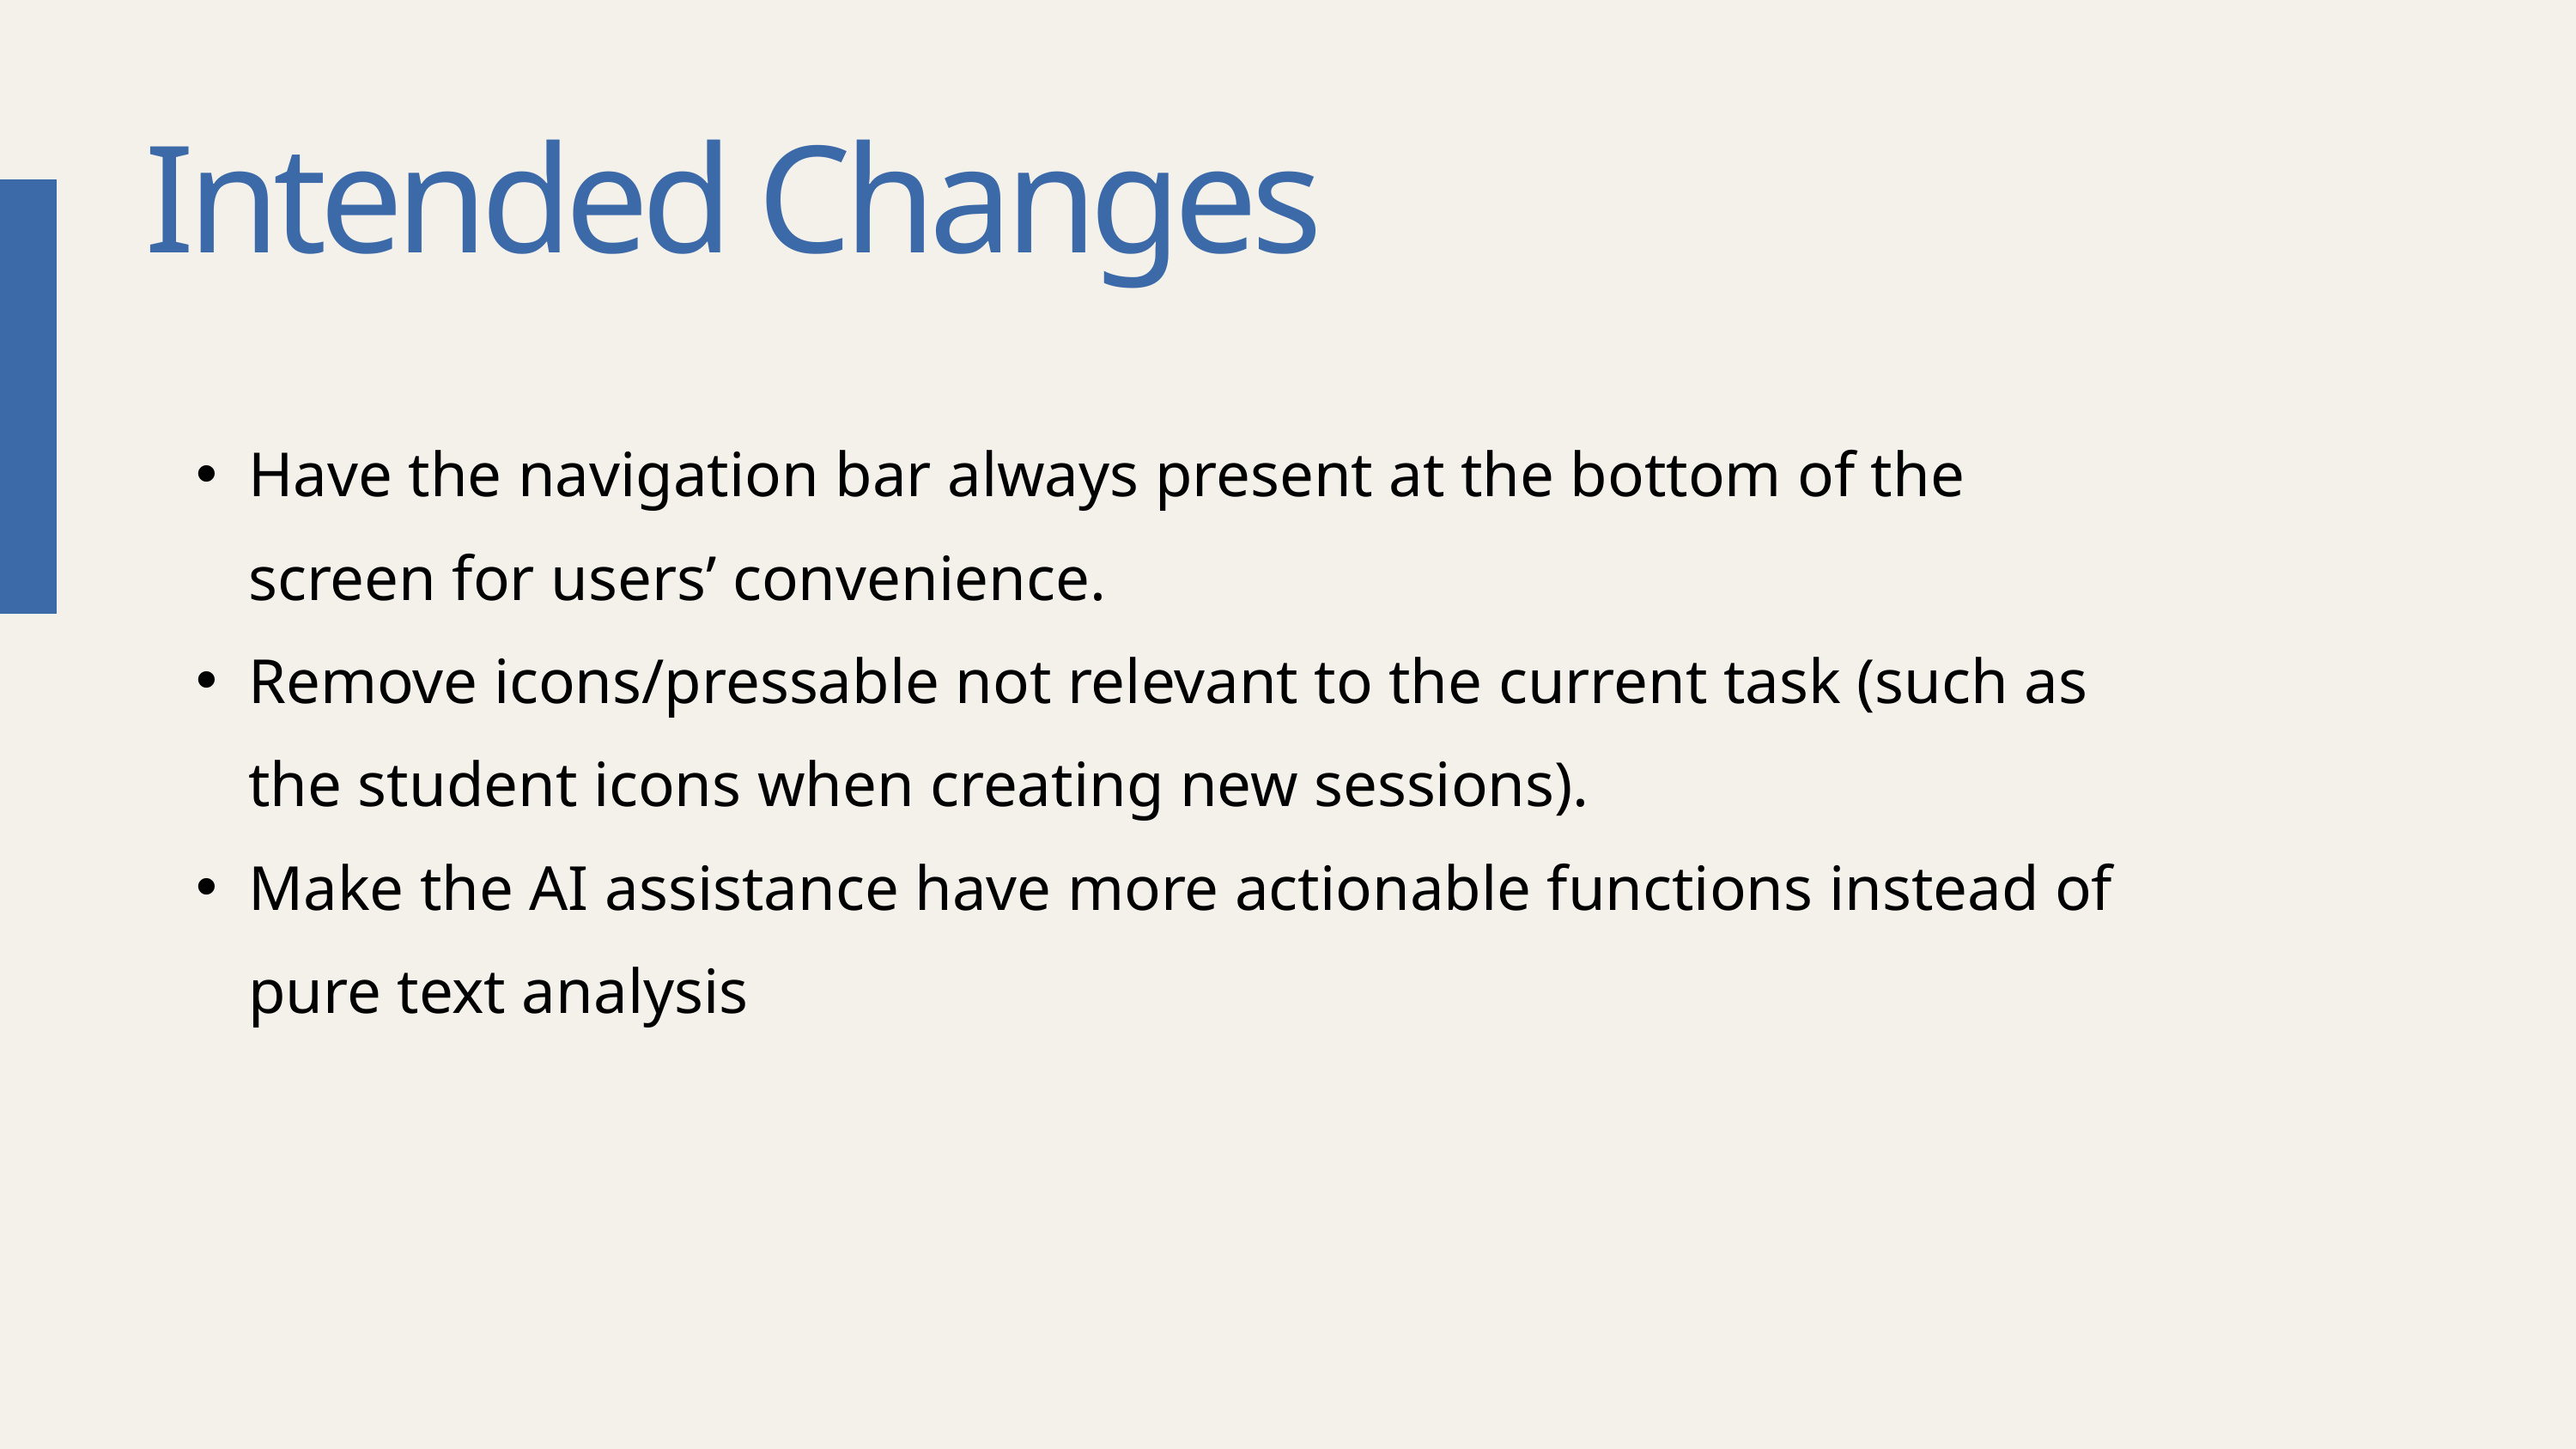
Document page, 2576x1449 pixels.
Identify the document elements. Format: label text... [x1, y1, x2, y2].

text_box Have the navigation bar always present at the bottom of the screen for users’ convenience. Remove icons/pressable not relevant to the current task (such as the student icons when creating new sessions). Make the AI assistance have more actionable functions instead of pure text analysis [144, 302, 2123, 1130]
text_box Intended Changes [144, 150, 2267, 283]
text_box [0, 179, 57, 615]
